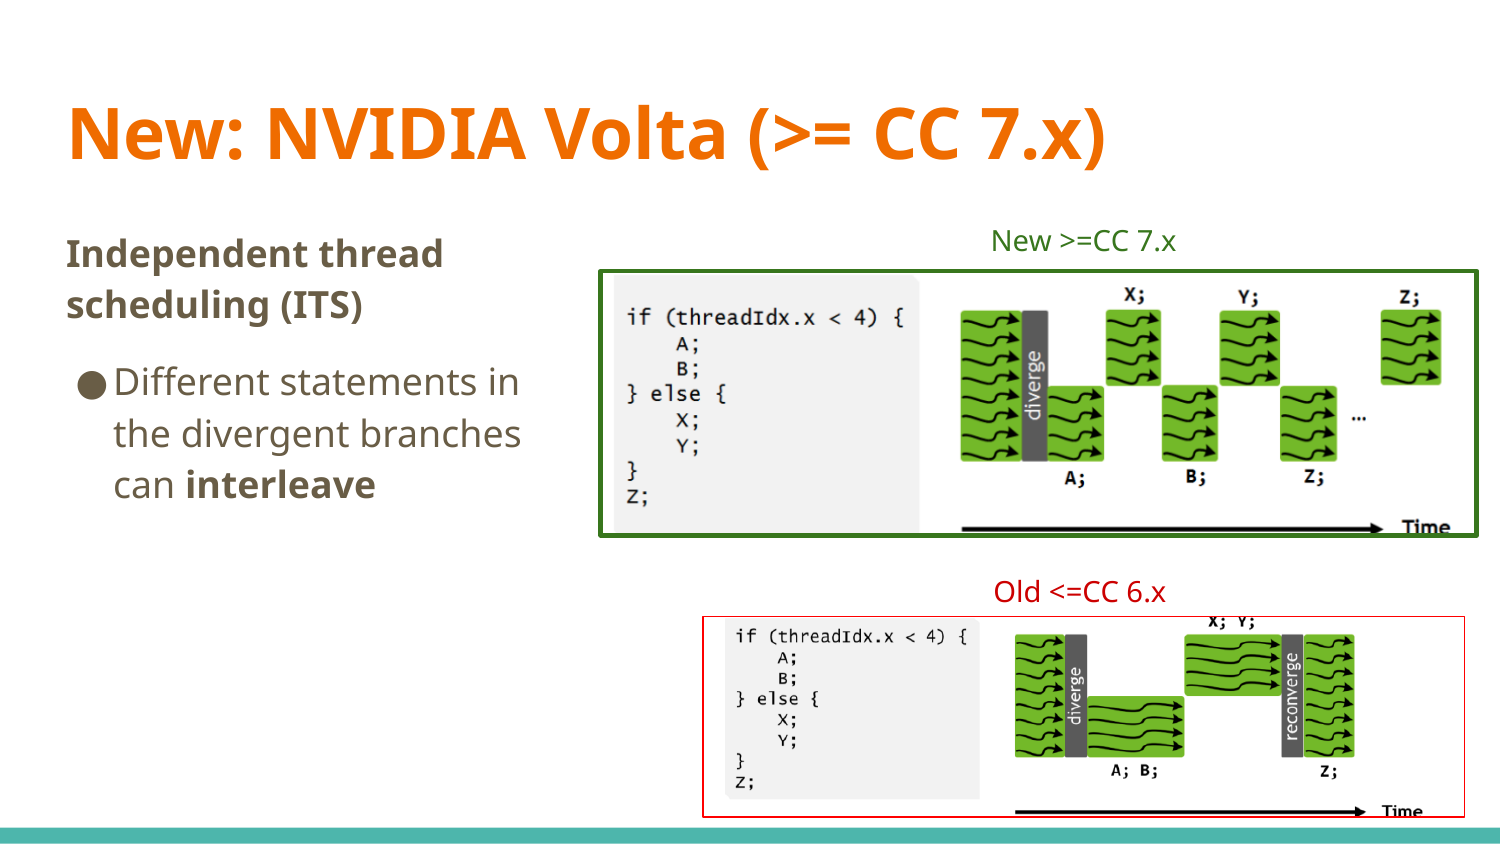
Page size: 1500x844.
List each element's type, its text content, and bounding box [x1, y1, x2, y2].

picture [703, 616, 1464, 817]
list Independent thread scheduling (ITS) Different statements in the divergent branches can interleave [51, 207, 558, 824]
text_box New >=CC 7.x [808, 207, 1359, 271]
title New: NVIDIA Volta (>= CC 7.x) [51, 72, 1449, 189]
picture [602, 273, 1475, 534]
text_box Old <=CC 6.x [808, 558, 1359, 615]
